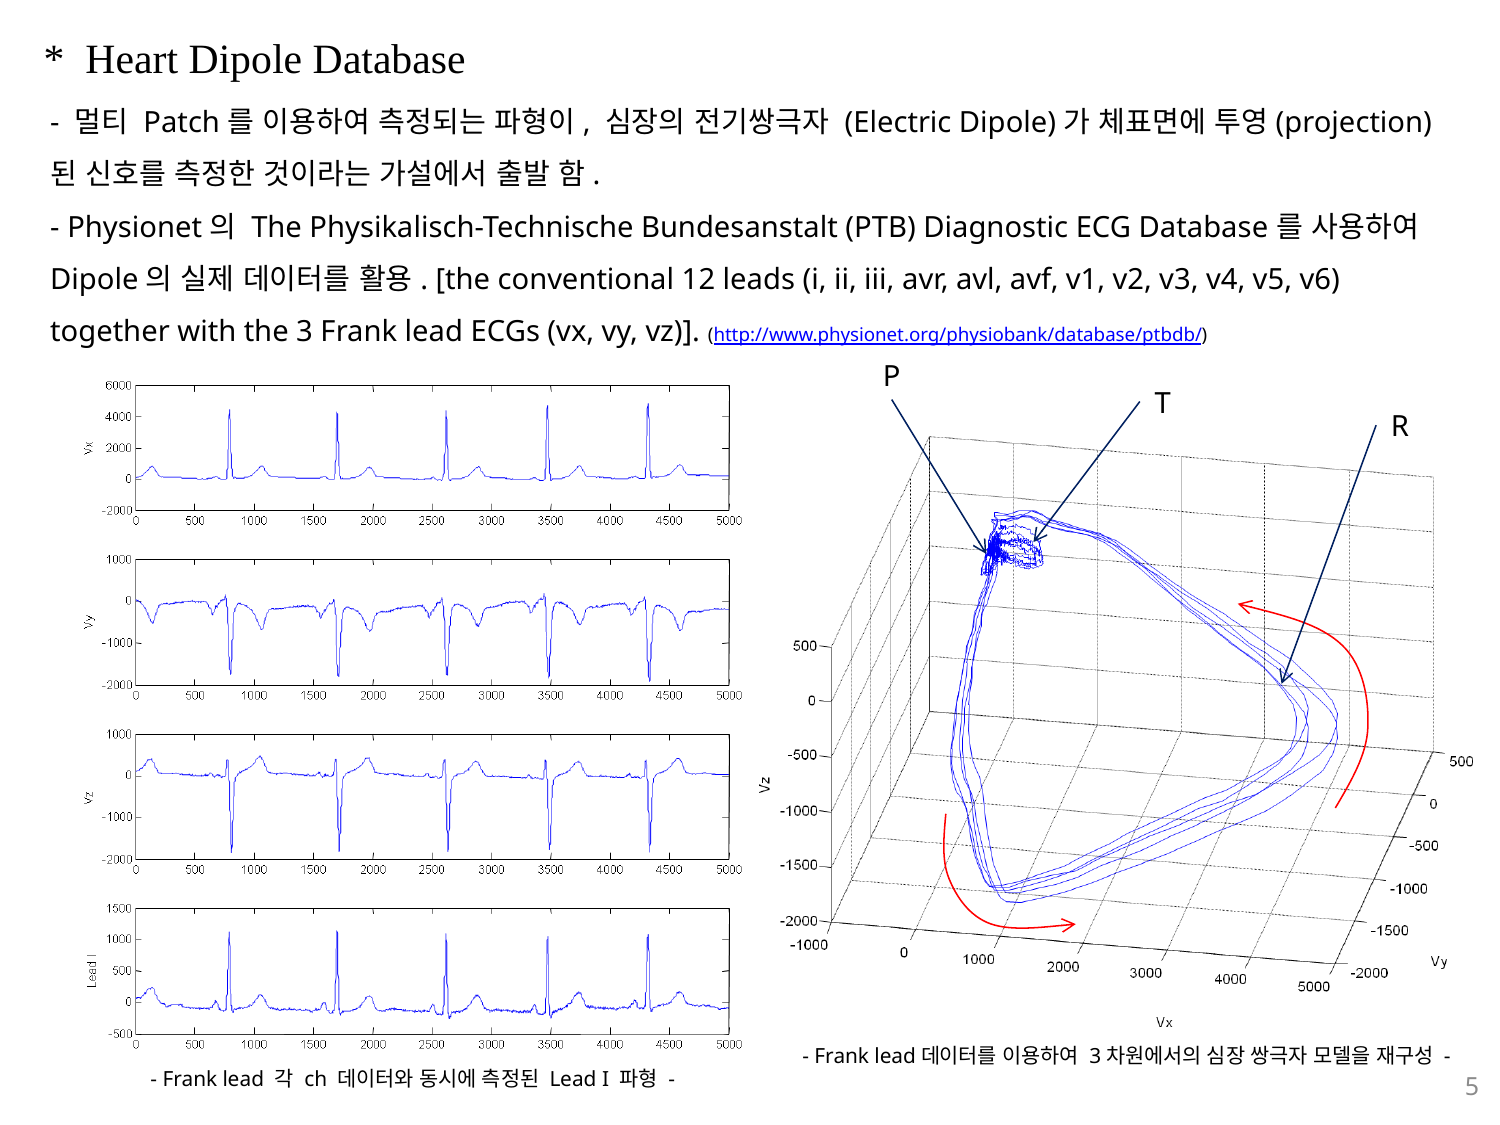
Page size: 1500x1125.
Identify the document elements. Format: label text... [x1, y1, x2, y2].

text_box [1033, 401, 1140, 543]
picture [75, 373, 1483, 1054]
slide_number 5 [1144, 1057, 1495, 1118]
text_box - 멀티 Patch를 이용하여 측정되는 파형이, 심장의 전기쌍극자 (Electric Dipole)가 체표면에 투영(projection)된 신호를 측정한 것이라는 가설에서 출발 함. - Physionet의 The Physikalisch-Technische Bundesanstalt (PTB) Diagnostic ECG Database를 사용하여 Dipole의 실제 데이터를 활용. [the conventional 12 leads (i, ii, iii, avr, avl, avf, v1, v2, v3, v4, v5, v6) together with the 3 Frank lead ECGs (vx, vy, vz)]. (http://www.physionet.org/physiobank/database/ptbdb/) [35, 78, 1465, 356]
text_box - Frank lead데이터를 이용하여 3차원에서의 심장 쌍극자 모델을 재구성 - [787, 1040, 1472, 1075]
text_box T [1139, 376, 1186, 427]
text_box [1281, 425, 1377, 685]
text_box R [1376, 400, 1425, 434]
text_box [861, 429, 1016, 525]
text_box P [868, 349, 916, 400]
text_box * Heart Dipole Database [28, 24, 481, 90]
text_box - Frank lead 각 ch 데이터와 동시에 측정된 Lead I 파형 - [135, 1063, 696, 1099]
